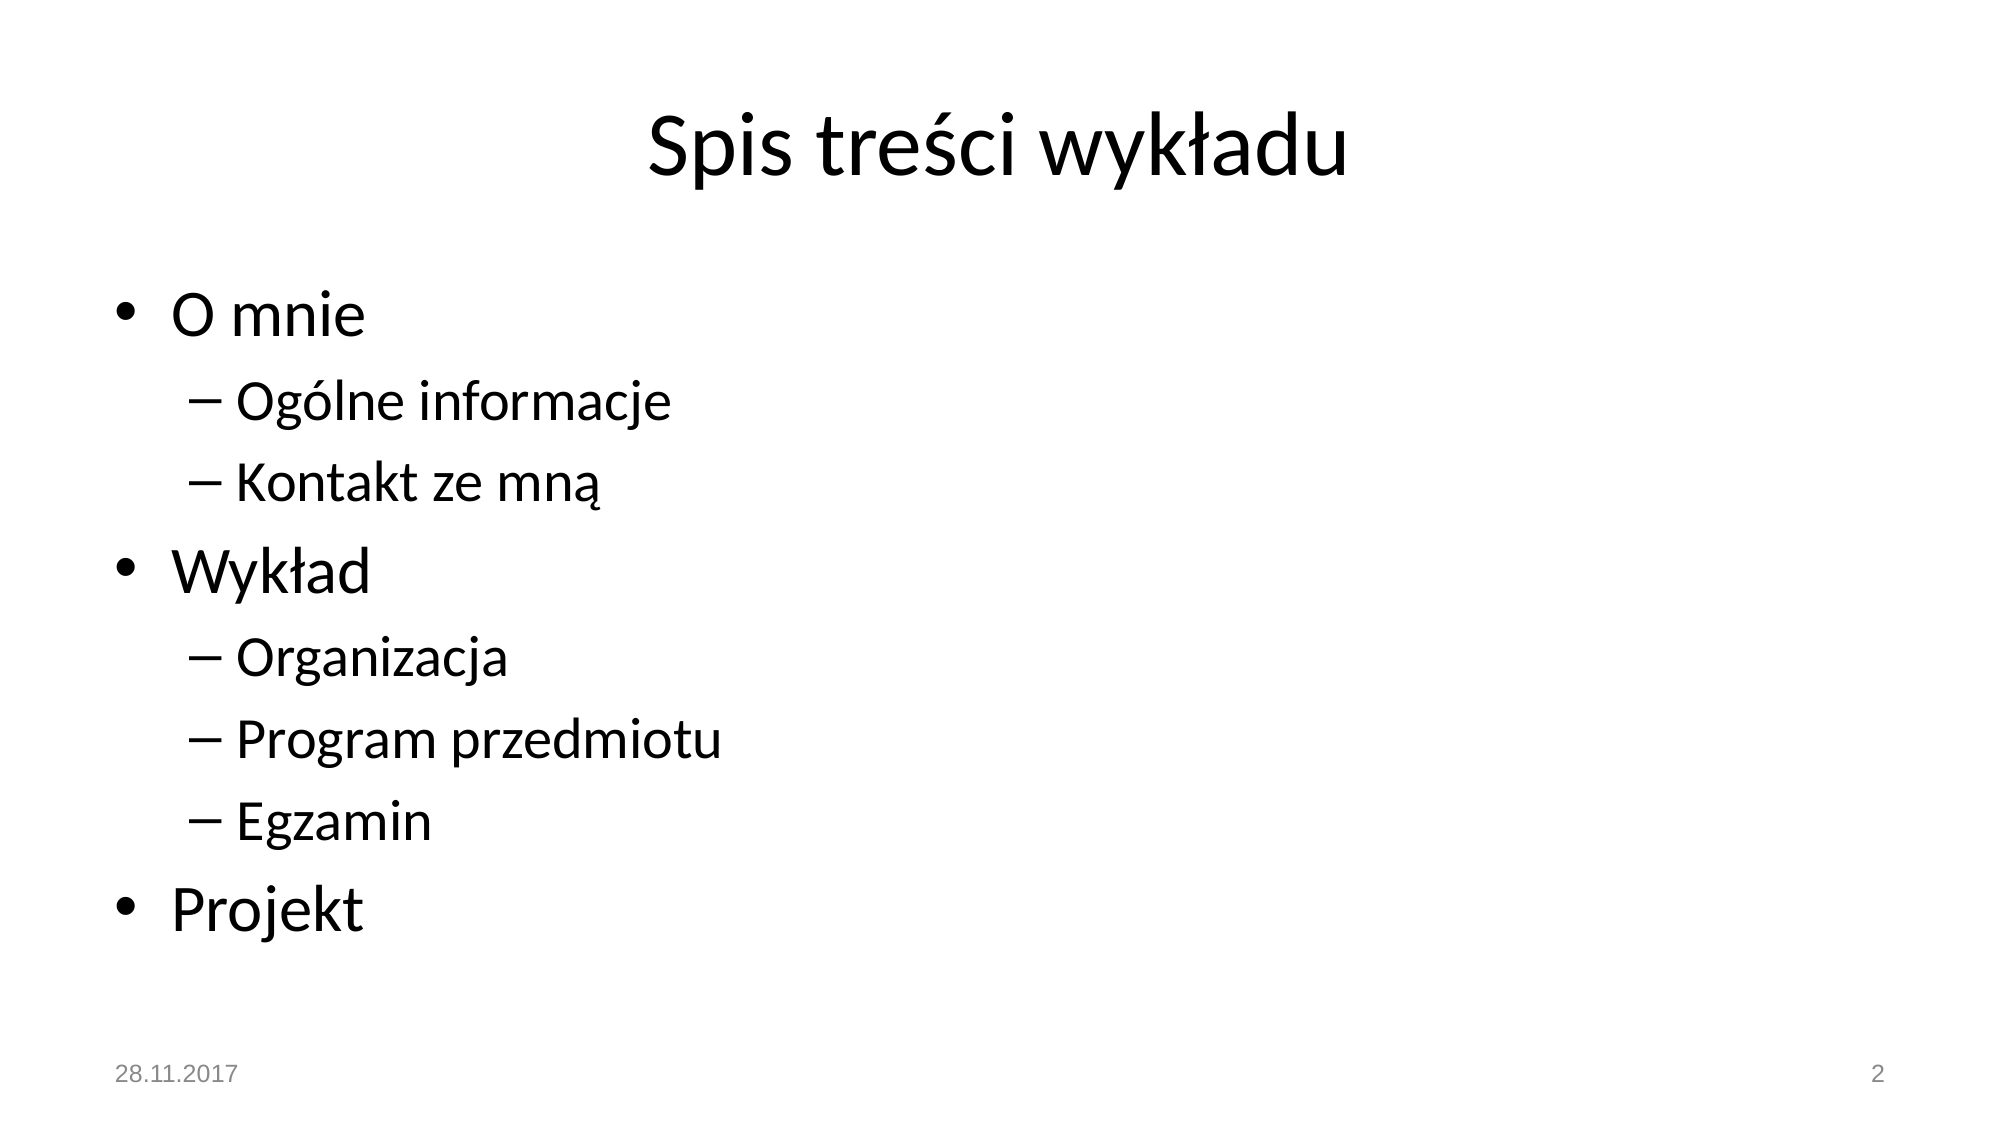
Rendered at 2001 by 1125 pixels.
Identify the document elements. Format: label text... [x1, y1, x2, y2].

title Spis treści wykładu [99, 45, 1900, 233]
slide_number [99, 1042, 567, 1103]
slide_number 2 [1433, 1042, 1900, 1103]
list O mnie Ogólne informacje Kontakt ze mną Wykład Organizacja Program przedmiotu Egzamin Projekt [99, 262, 1900, 1005]
